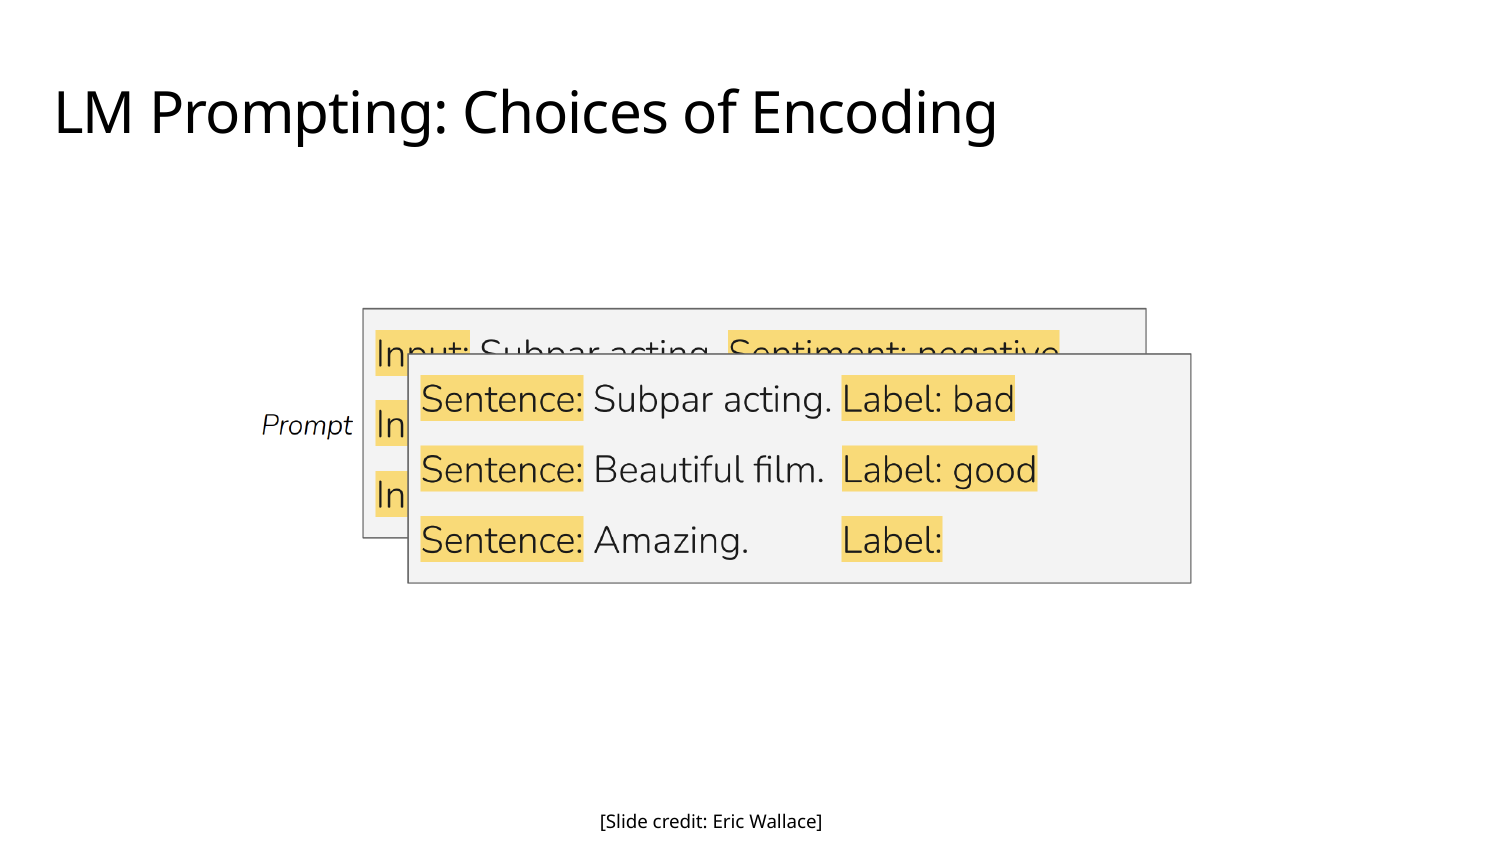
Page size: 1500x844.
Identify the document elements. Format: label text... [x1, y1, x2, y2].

text_box [Slide credit: Eric Wallace] [424, 798, 999, 844]
picture [248, 289, 1207, 598]
title LM Prompting: Choices of Encoding [51, 72, 1449, 216]
